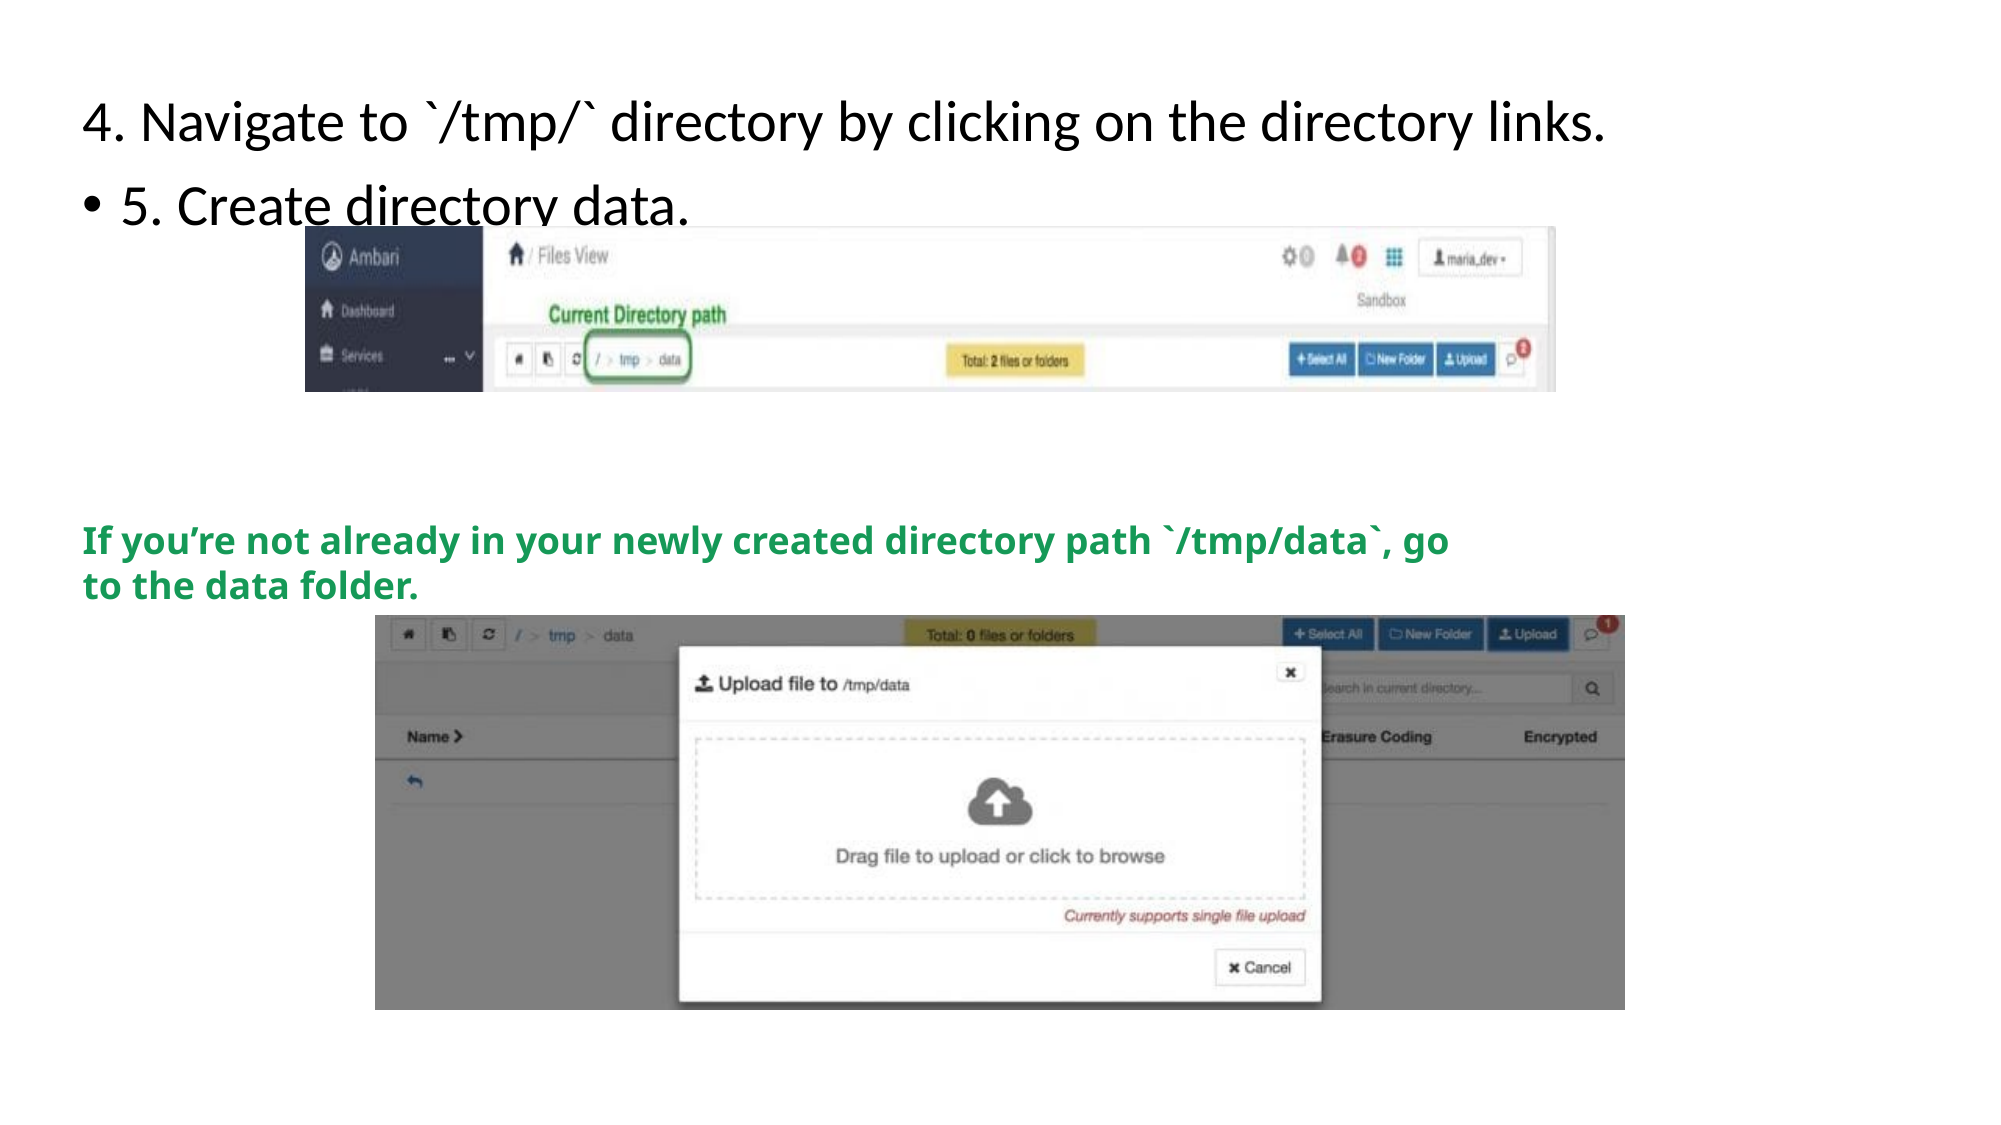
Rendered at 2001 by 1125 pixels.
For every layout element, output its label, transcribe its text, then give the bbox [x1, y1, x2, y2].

picture [374, 615, 1625, 1010]
text_box If you’re not already in your newly created directory path `/tmp/data`, go to the data folder. [67, 509, 1500, 615]
picture [305, 226, 1556, 392]
list 4. Navigate to `/tmp/` directory by clicking on the directory links. 5. Create directory data. [67, 21, 1793, 1042]
